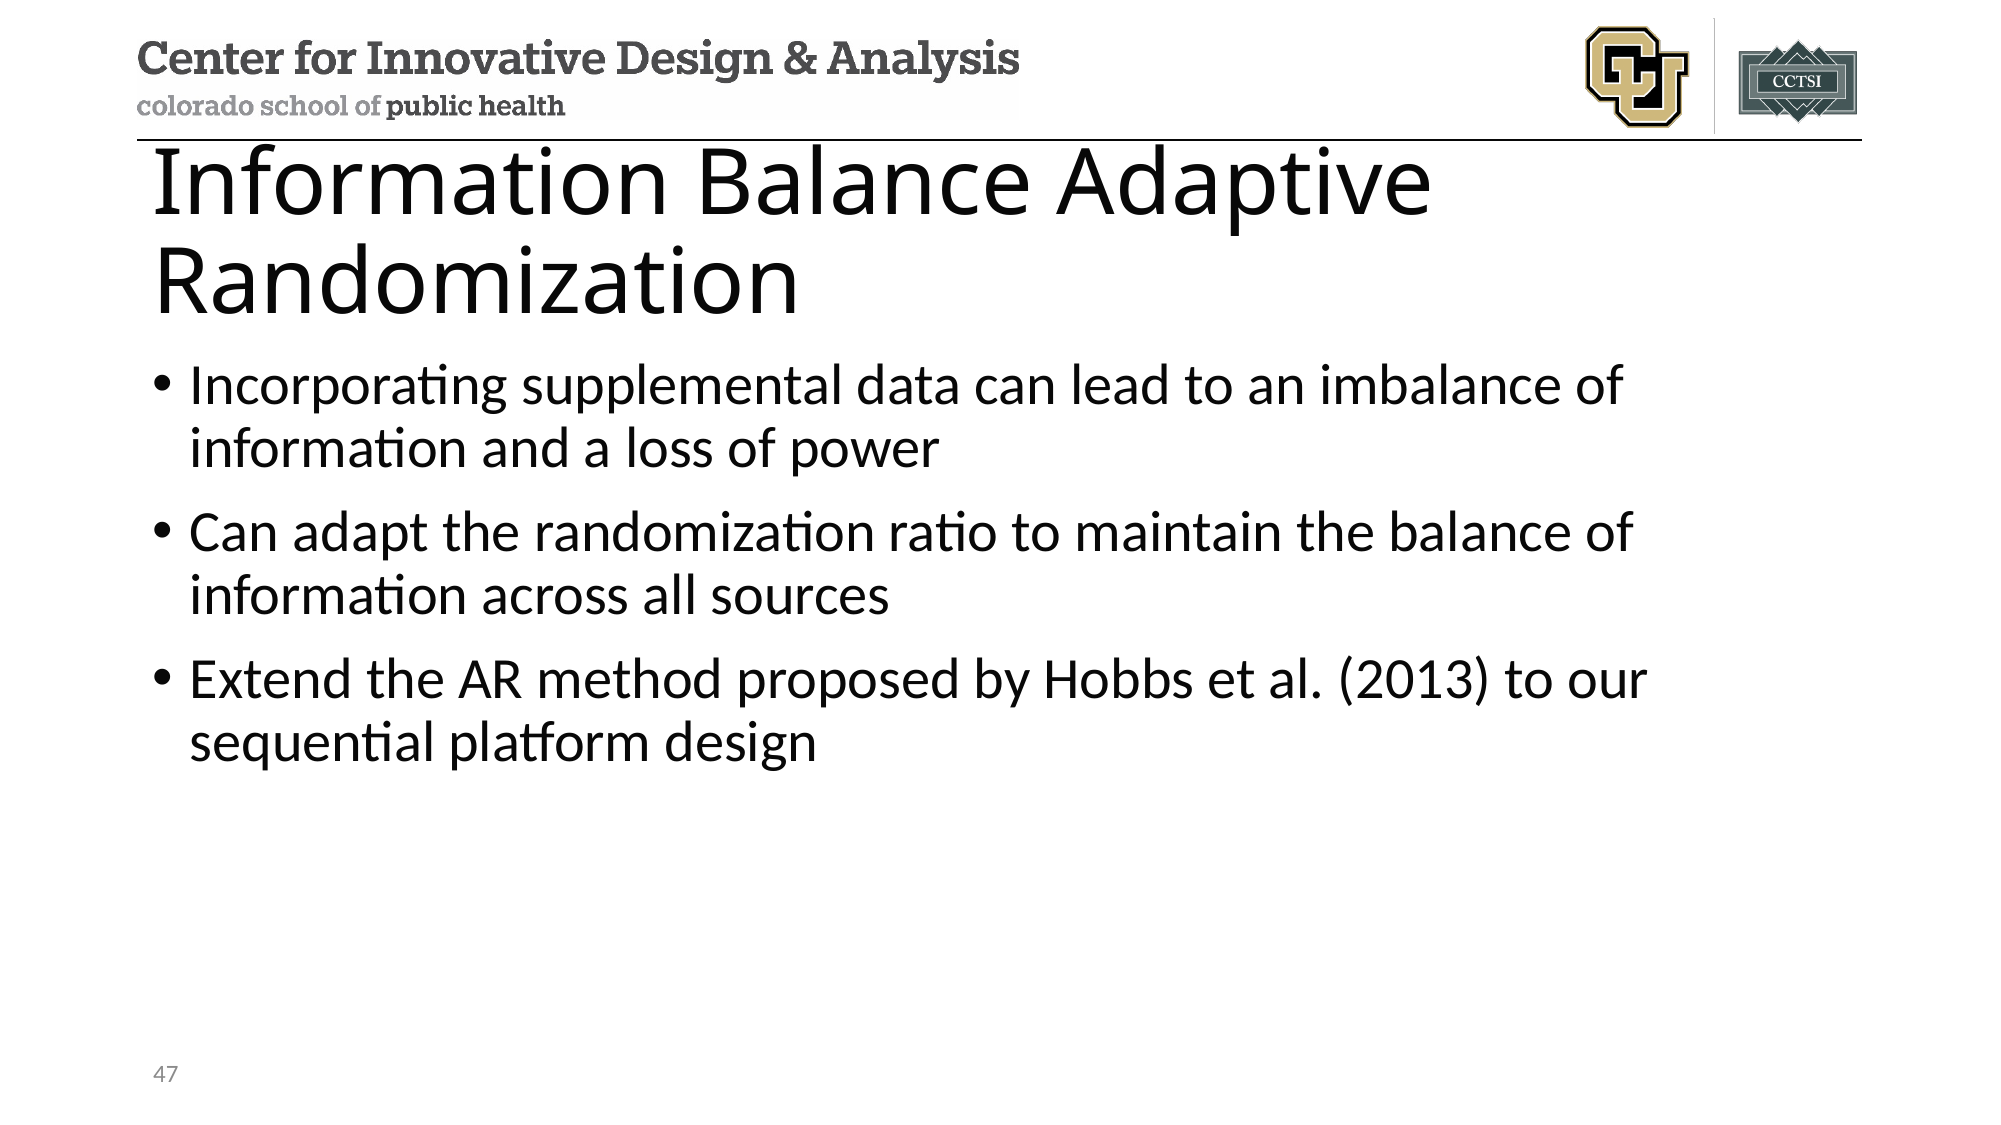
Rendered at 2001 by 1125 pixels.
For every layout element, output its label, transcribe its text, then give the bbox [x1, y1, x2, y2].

title Information Balance Adaptive Randomization [137, 150, 1863, 318]
picture [137, 39, 1019, 120]
picture [1584, 17, 1857, 134]
slide_number 47 [138, 1042, 589, 1103]
list Incorporating supplemental data can lead to an imbalance of information and a loss of power Can adapt the randomization ratio to maintain the balance of information across all sources Extend the AR method proposed by Hobbs et al. (2013) to our sequential platform design [137, 347, 1863, 1014]
